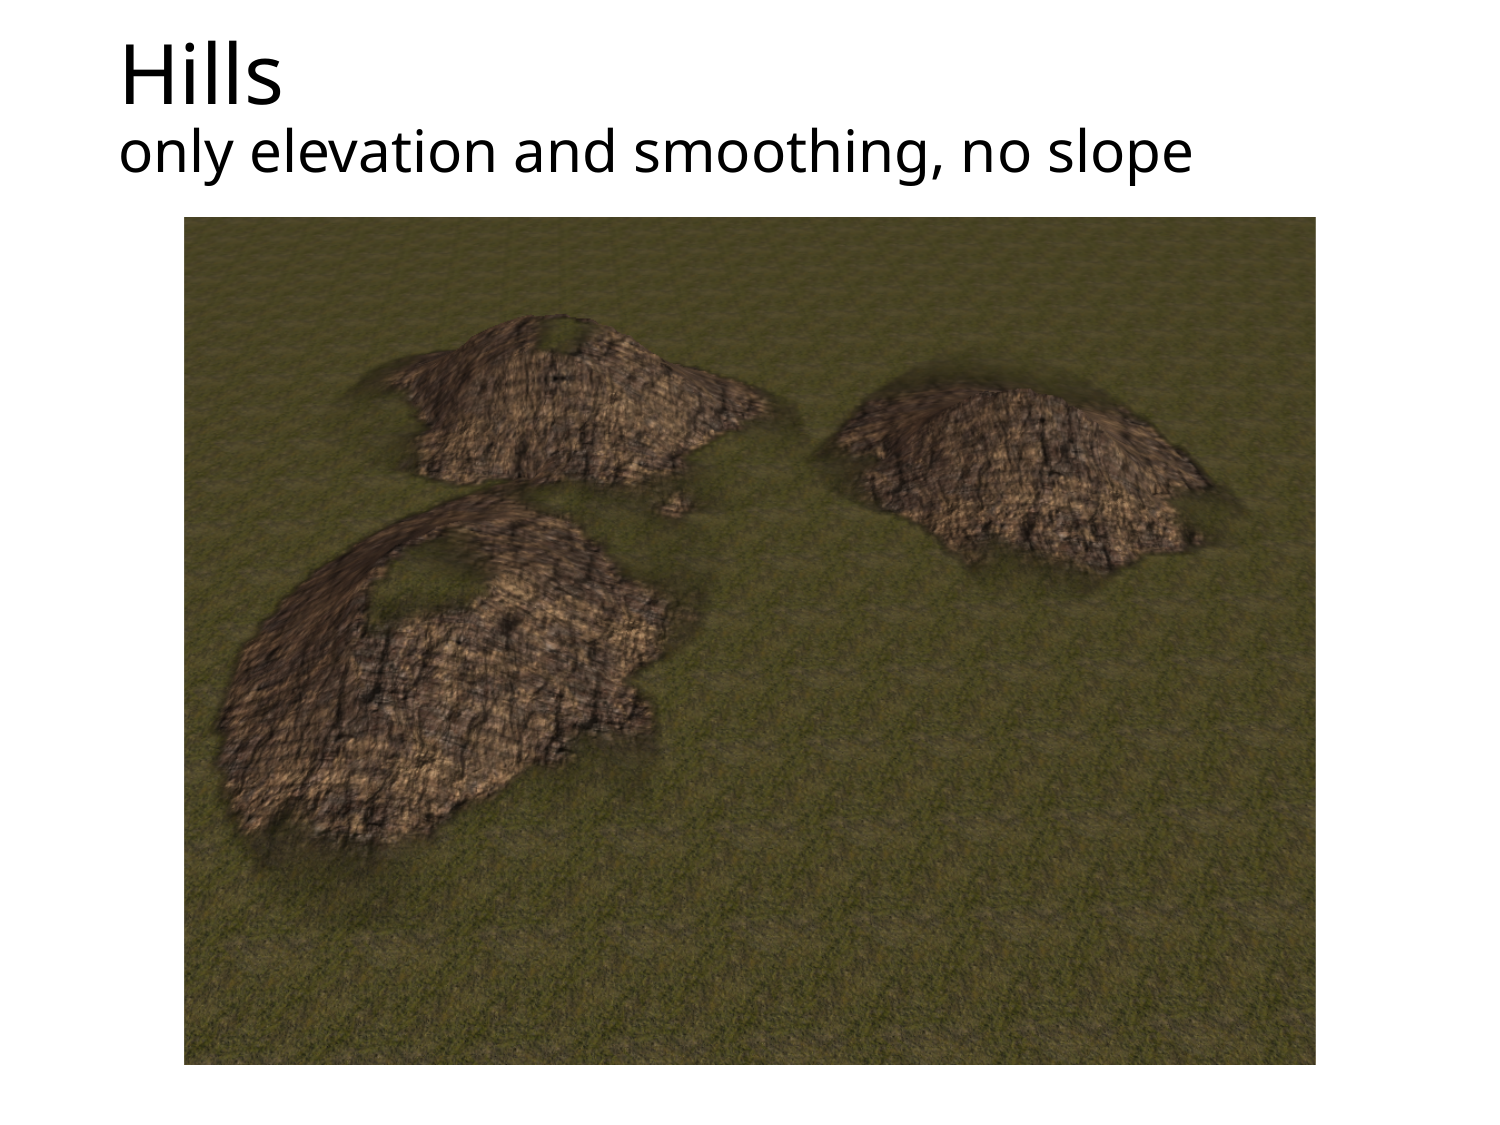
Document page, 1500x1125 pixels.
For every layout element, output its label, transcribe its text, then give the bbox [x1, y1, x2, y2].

picture [184, 217, 1316, 1066]
title Hills only elevation and smoothing, no slope [103, 0, 1397, 218]
